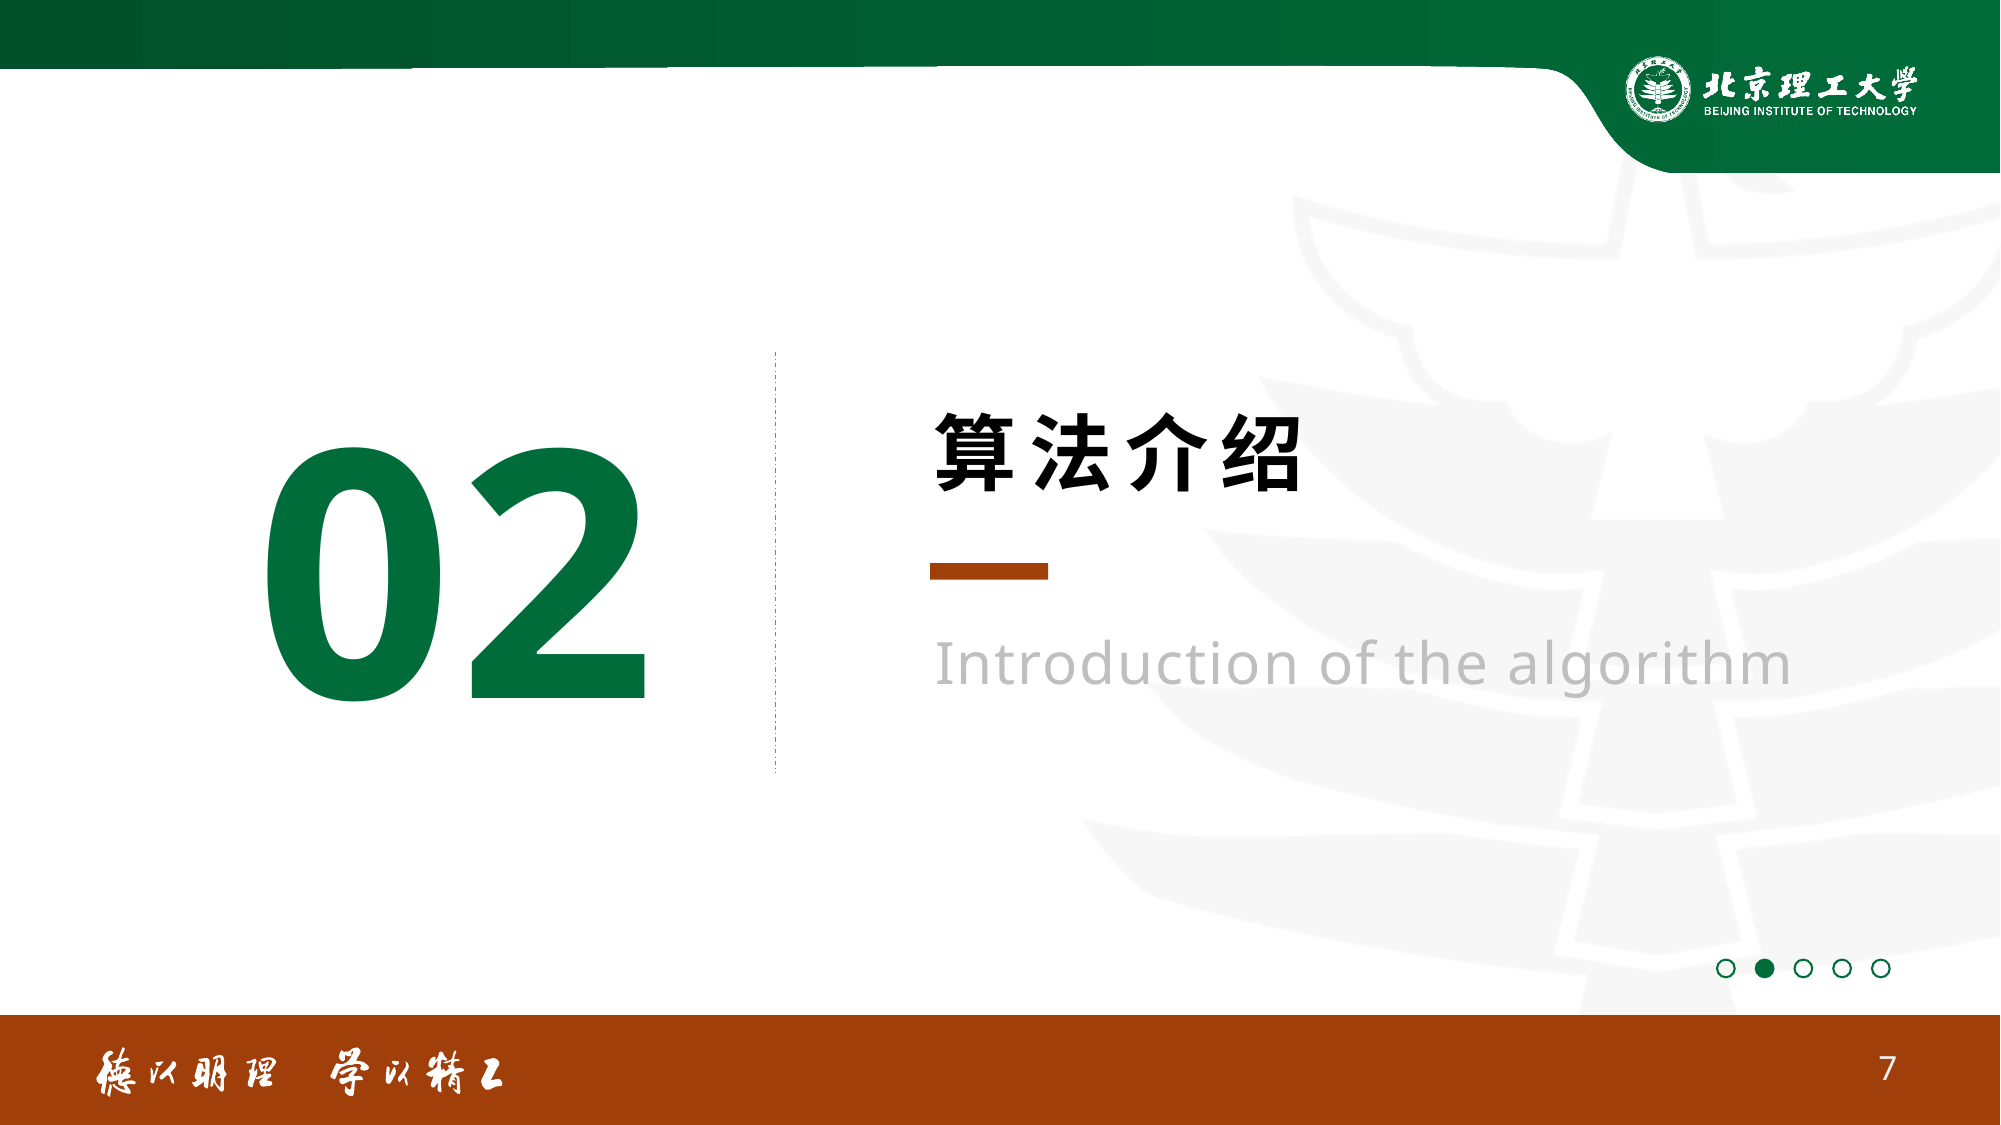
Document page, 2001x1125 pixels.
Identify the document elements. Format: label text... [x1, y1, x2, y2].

text_box [929, 562, 1049, 581]
text_box 算法介绍 [919, 393, 1320, 509]
text_box 02 [240, 345, 672, 776]
text_box Introduction of the algorithm [920, 619, 1810, 705]
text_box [1716, 959, 1890, 978]
picture [1081, 0, 2001, 1110]
